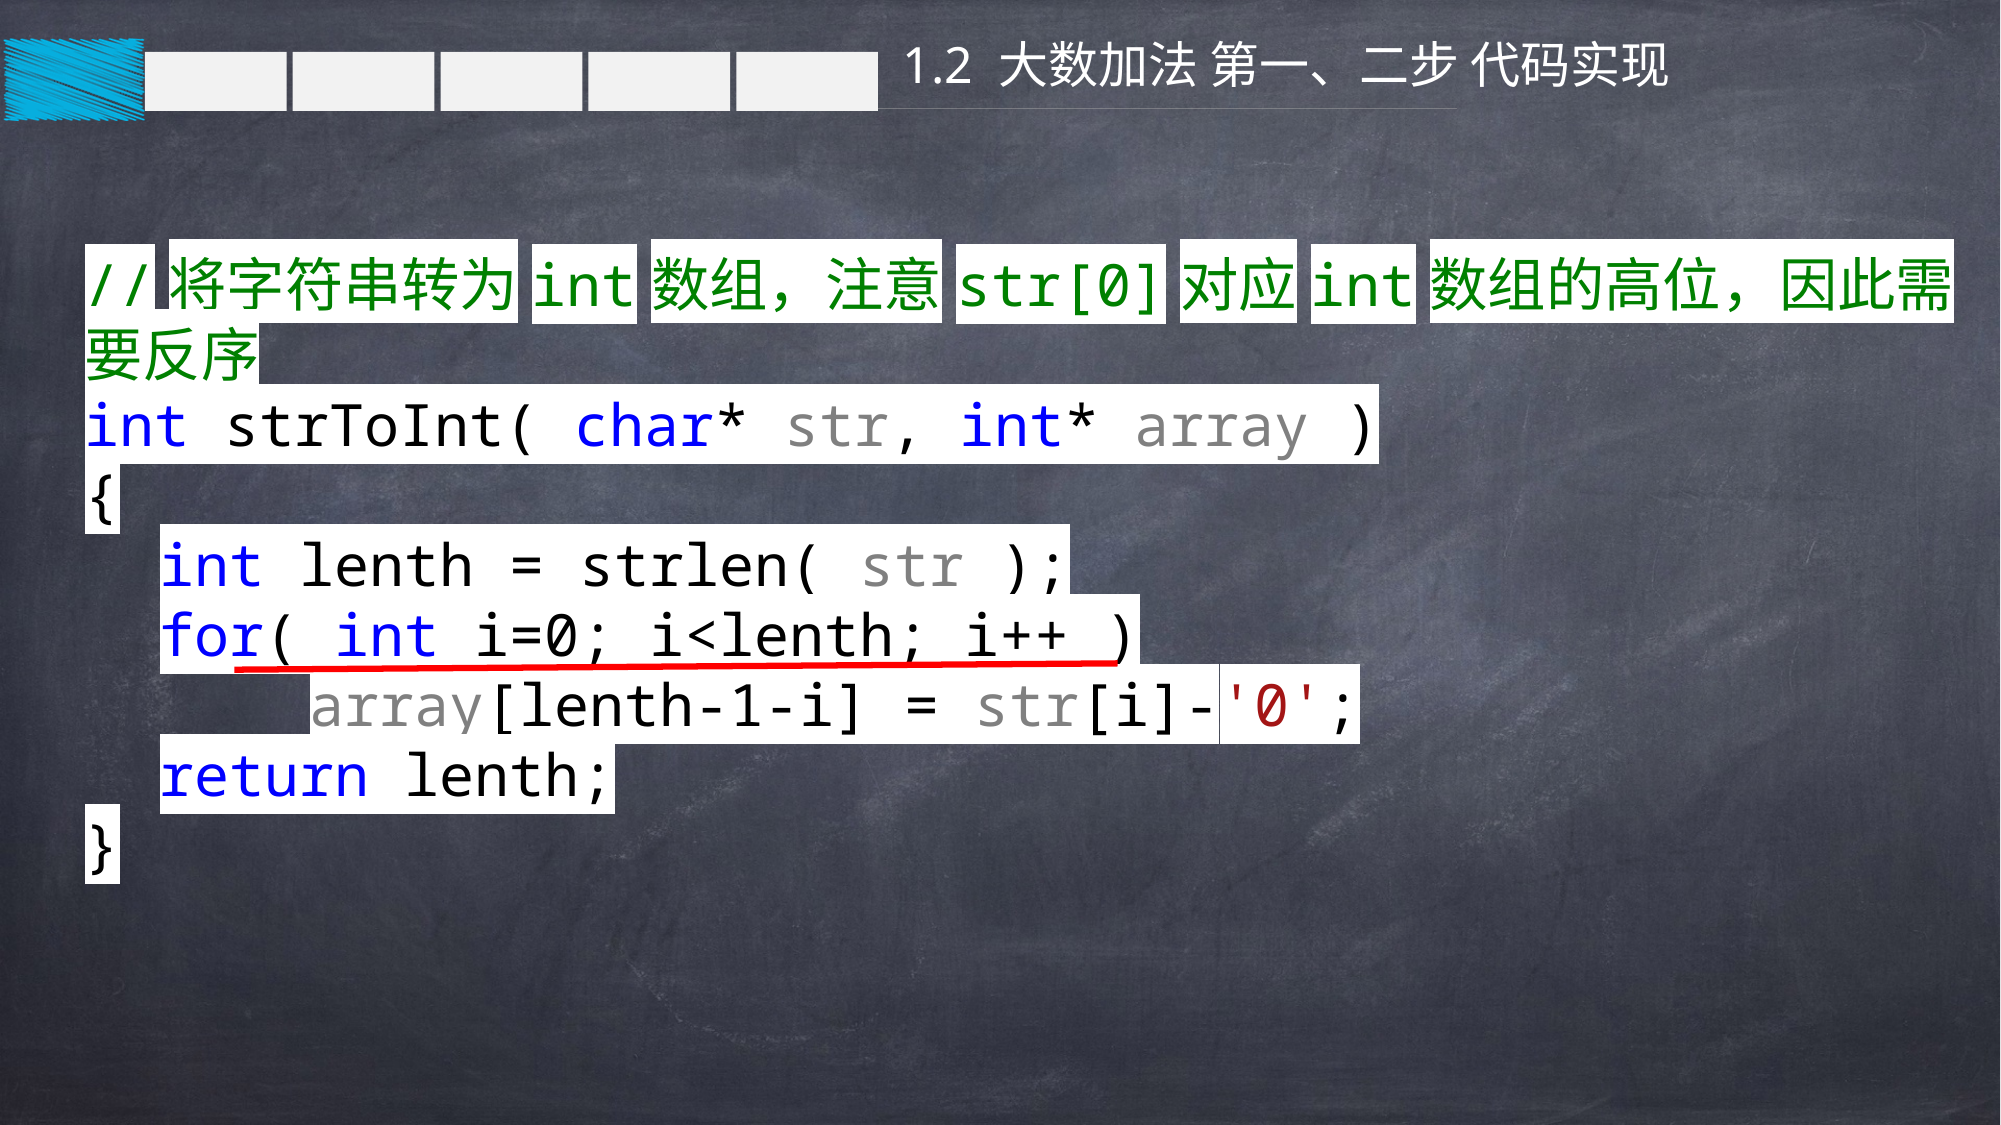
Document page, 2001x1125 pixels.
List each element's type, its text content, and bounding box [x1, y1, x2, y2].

picture [0, 0, 2001, 1125]
text_box //将字符串转为int数组，注意str[0]对应int数组的高位，因此需要反序 int strToInt( char* str, int* array ) { int lenth = strlen( str ); for( int i=0; i<lenth; i++ ) array[lenth-1-i] = str[i]-'0'; return lenth; } [69, 240, 1969, 886]
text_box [3, 26, 1768, 122]
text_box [234, 663, 1118, 670]
